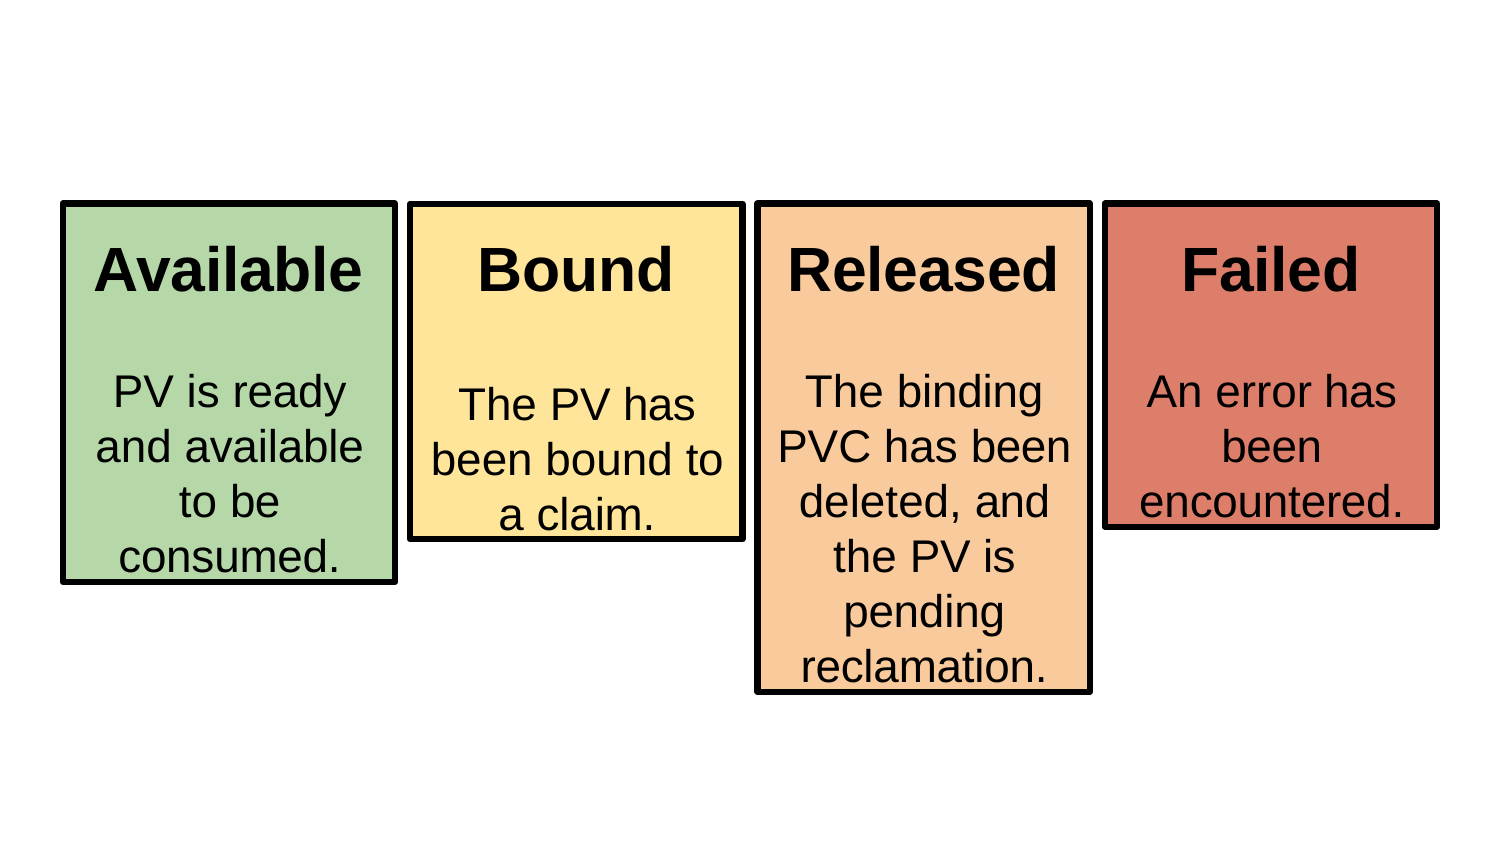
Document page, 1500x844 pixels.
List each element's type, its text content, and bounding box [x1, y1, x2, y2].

title PV Phases [393, 94, 1431, 281]
text_box Failed An error has been encountered. [1104, 203, 1438, 527]
text_box Released The binding PVC has been deleted, and the PV is pending reclamation. [757, 203, 1090, 692]
text_box Bound The PV has been bound to a claim. [410, 203, 743, 540]
text_box Available PV is ready and available to be consumed. [62, 203, 396, 582]
